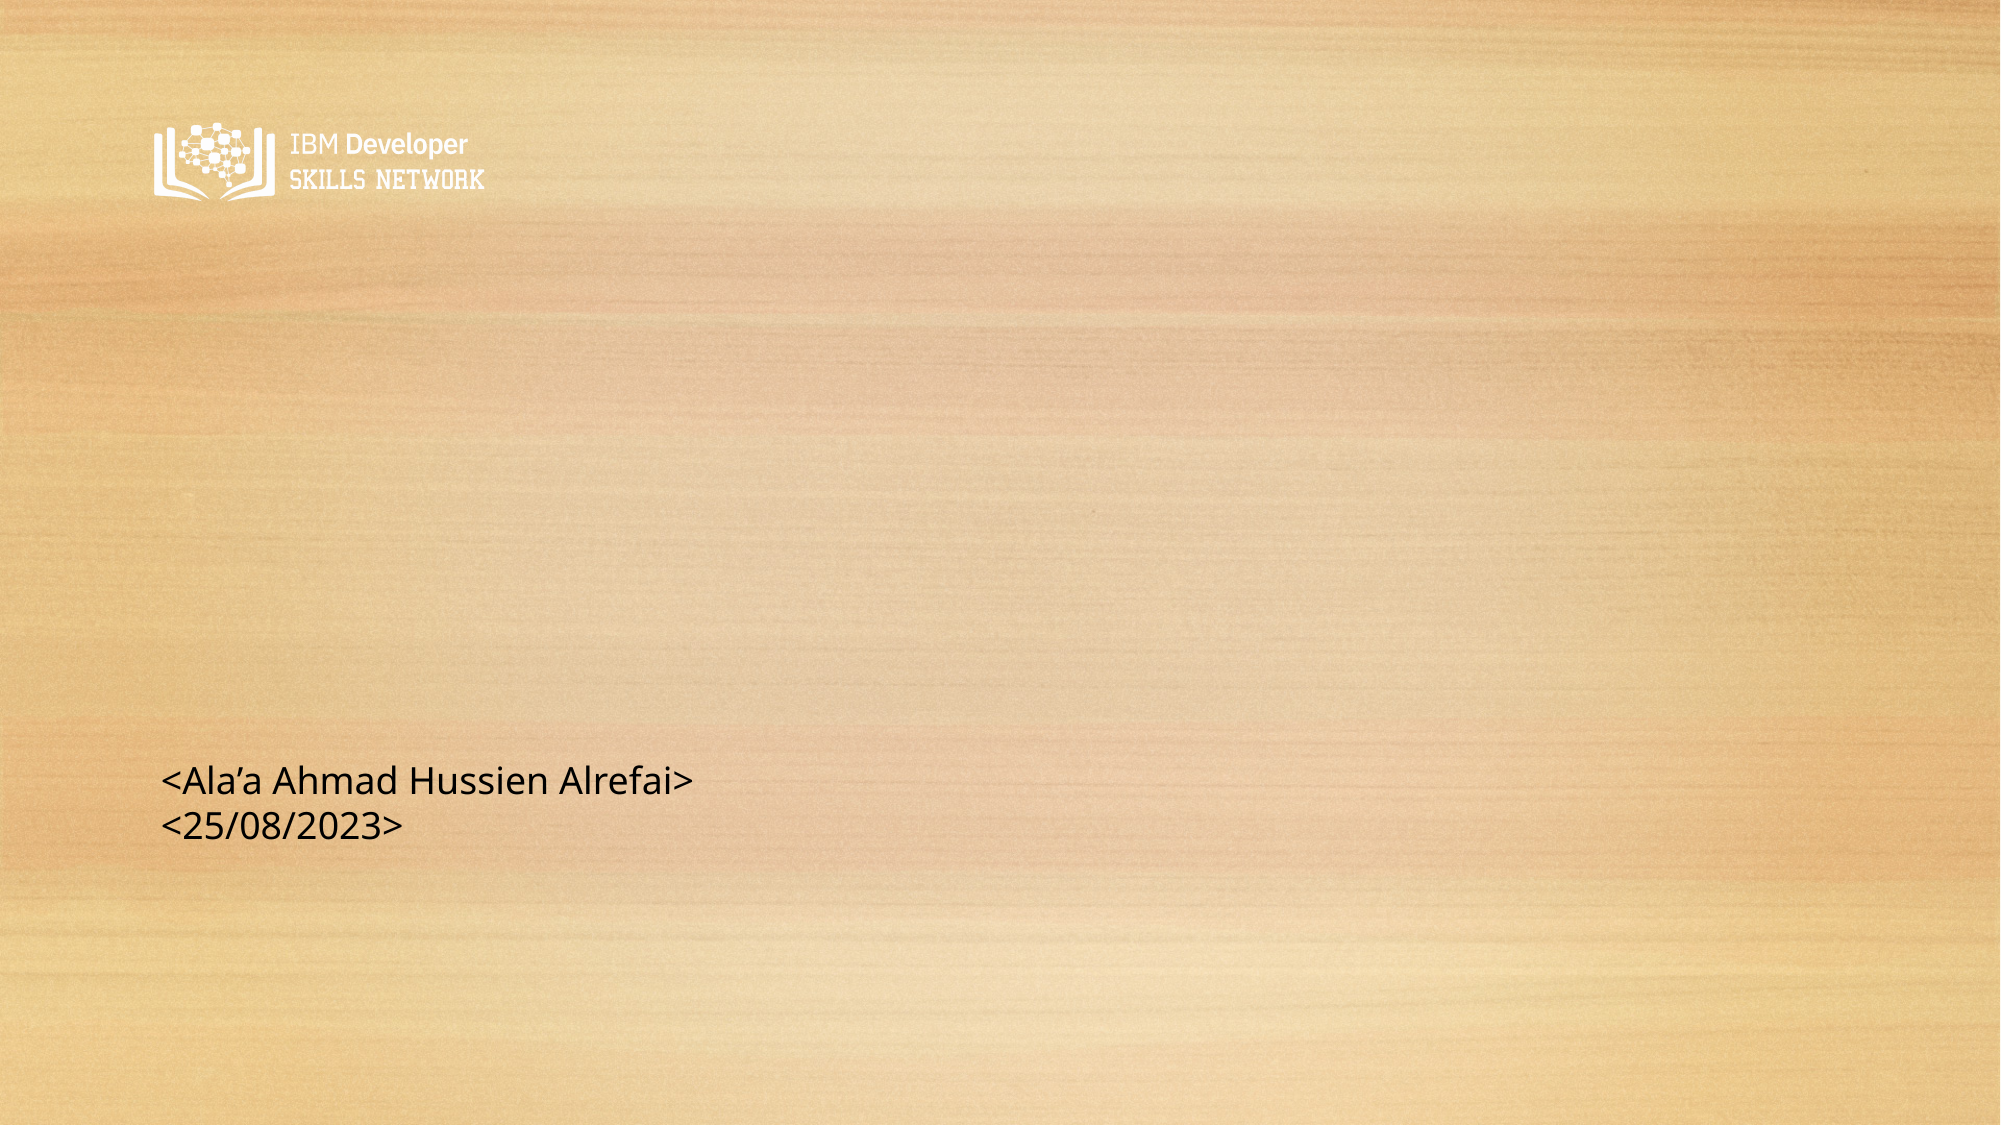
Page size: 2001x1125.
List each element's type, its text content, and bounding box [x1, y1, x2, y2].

picture [0, 0, 2001, 1125]
text_box <Ala’a Ahmad Hussien Alrefai> <25/08/2023> [145, 749, 749, 855]
